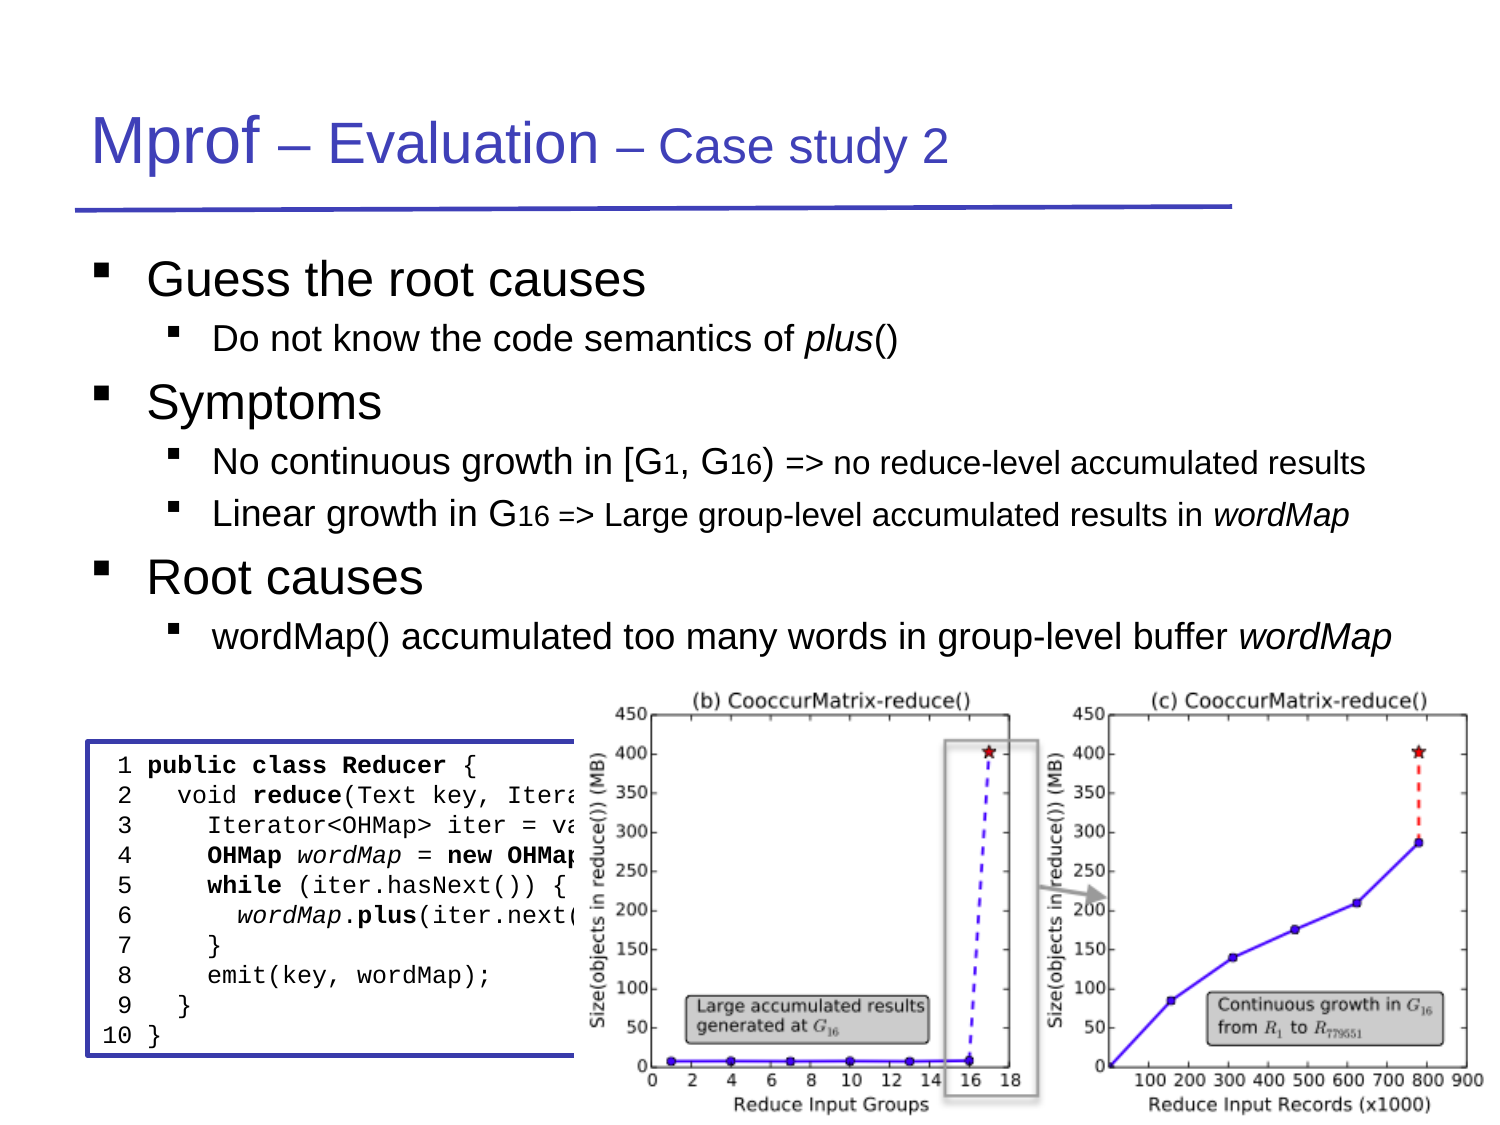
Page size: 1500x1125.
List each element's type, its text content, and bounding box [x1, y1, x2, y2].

text_box 1 public class Reducer { 2 void reduce(Text key, Iterable<OHMap> values) { 3 Iterator<OHMap> iter = values.iterator(); 4 OHMap wordMap = new OHMap(); 5 while (iter.hasNext()) { // for(V value: values) 6 wordMap.plus(iter.next()); => wordMap:OHMap(372MB) 7 } 8 emit(key, wordMap); 9 } 10 } [85, 739, 568, 1058]
title Mprof – Evaluation – Case study 2 [75, 67, 1425, 207]
picture [573, 676, 1500, 1125]
list Guess the root causes Do not know the code semantics of plus() Symptoms No continuous growth in [G1, G16) => no reduce-level accumulated results Linear growth in G16 => Large group-level accumulated results in wordMap Root causes wordMap() accumulated too many words in group-level buffer wordMap [75, 239, 1425, 762]
